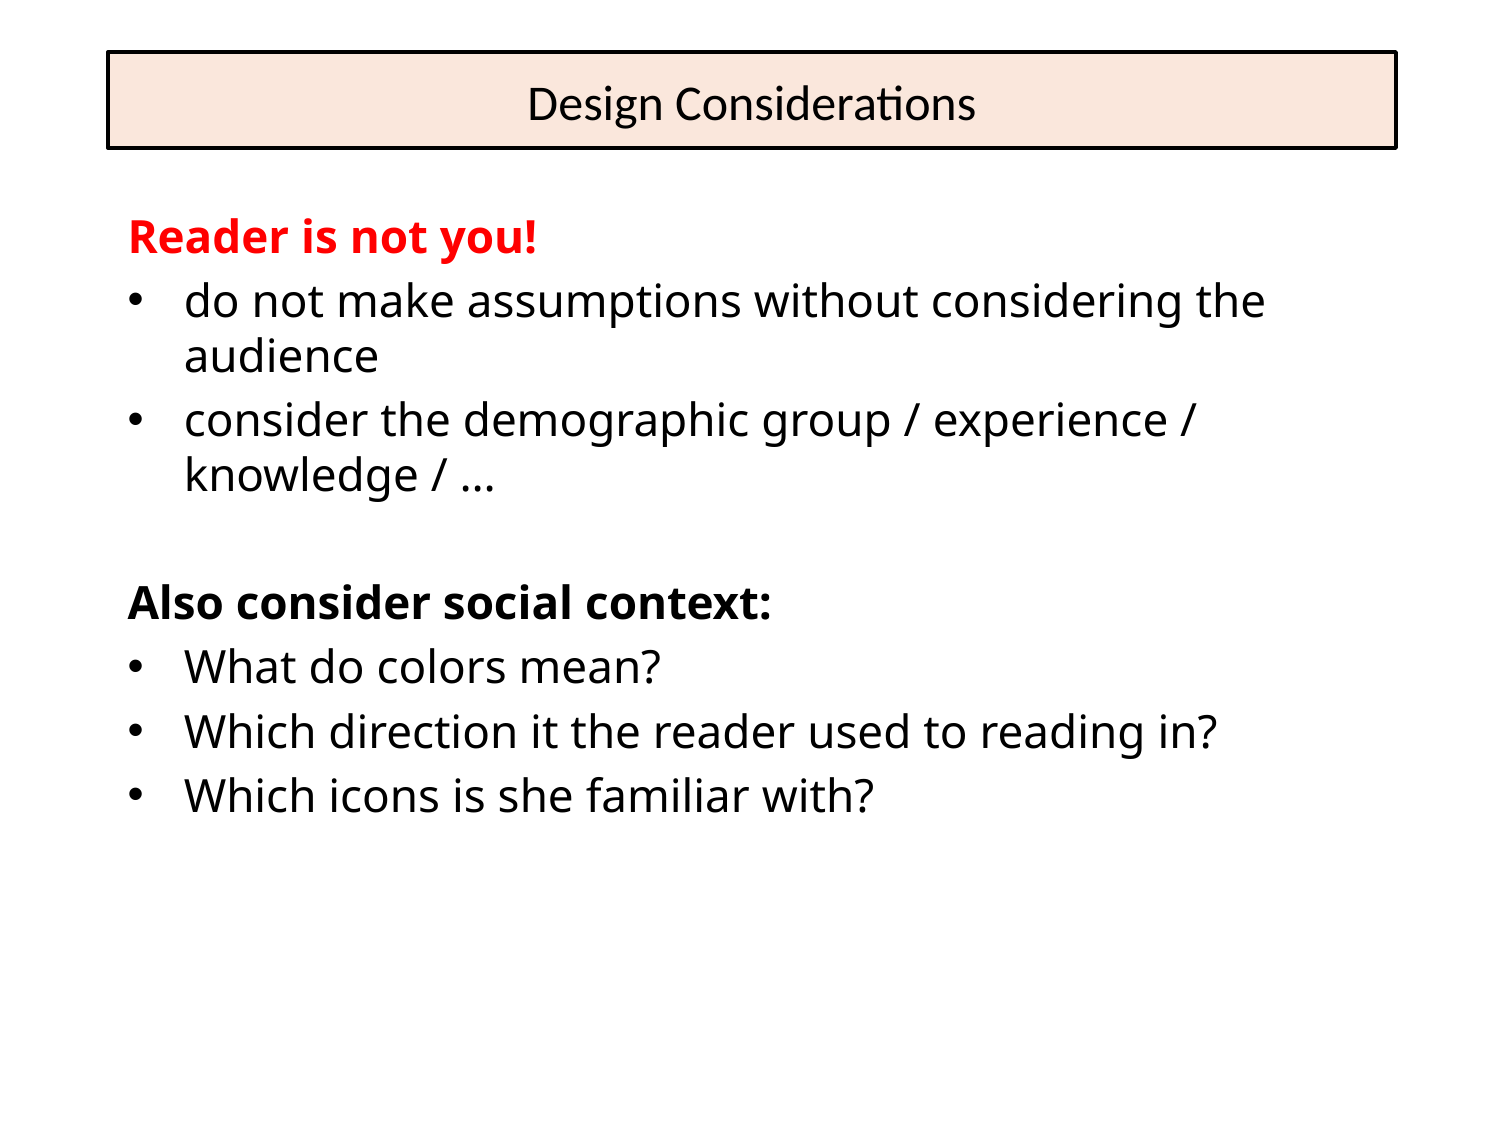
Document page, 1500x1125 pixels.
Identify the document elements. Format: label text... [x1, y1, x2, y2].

title Design Considerations [106, 50, 1398, 150]
list Reader is not you! do not make assumptions without considering the audience consider the demographic group / experience / knowledge / … Also consider social context: What do colors mean? Which direction it the reader used to reading in? Which icons is she familiar with? [112, 200, 1388, 875]
